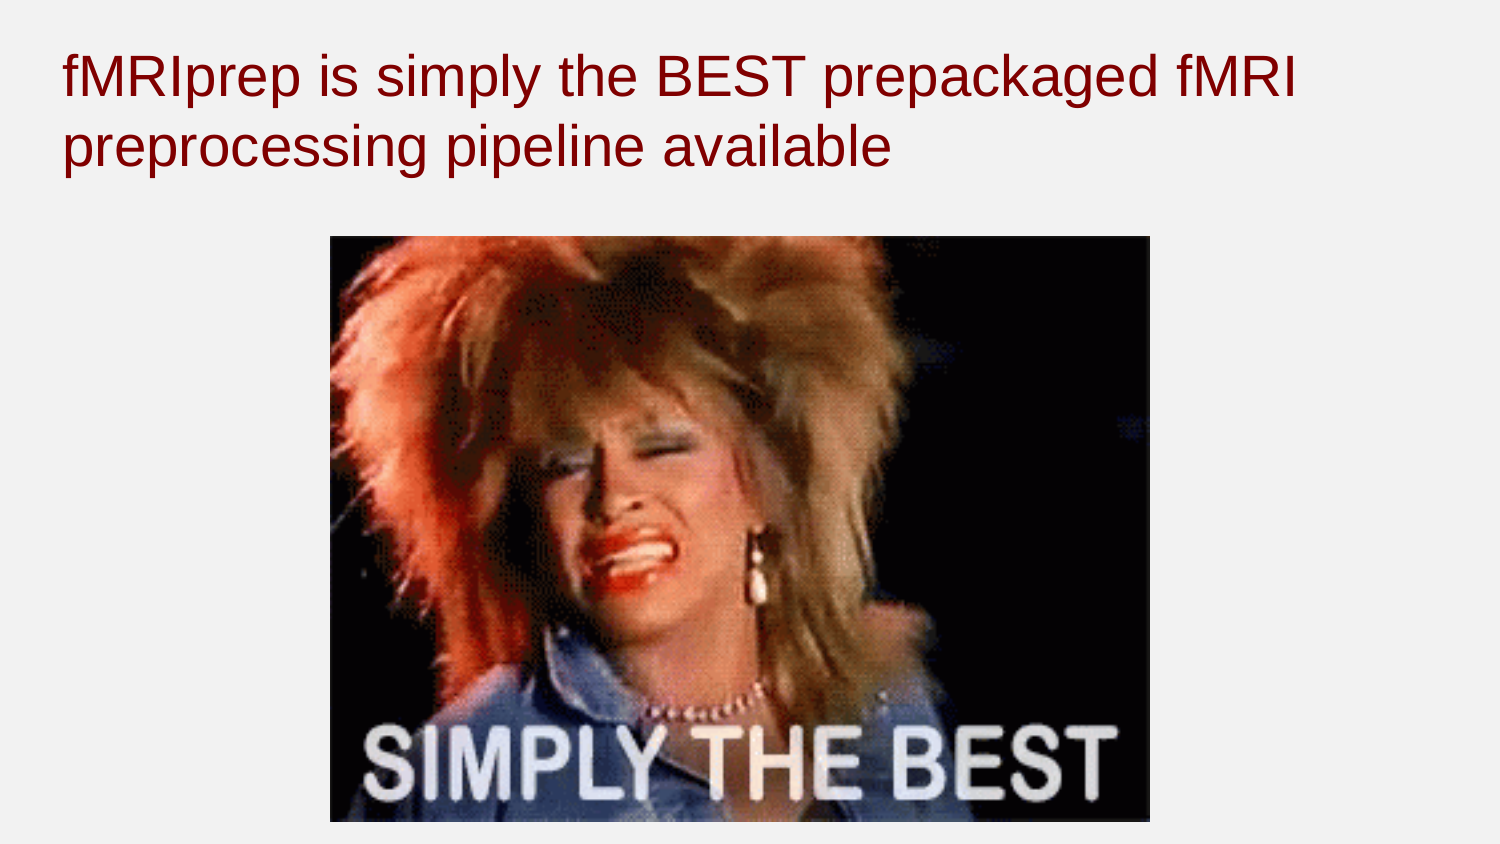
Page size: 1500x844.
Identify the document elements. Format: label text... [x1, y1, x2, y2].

picture [330, 236, 1150, 822]
title fMRIprep is simply the BEST prepackaged fMRI preprocessing pipeline available [47, 22, 1445, 117]
